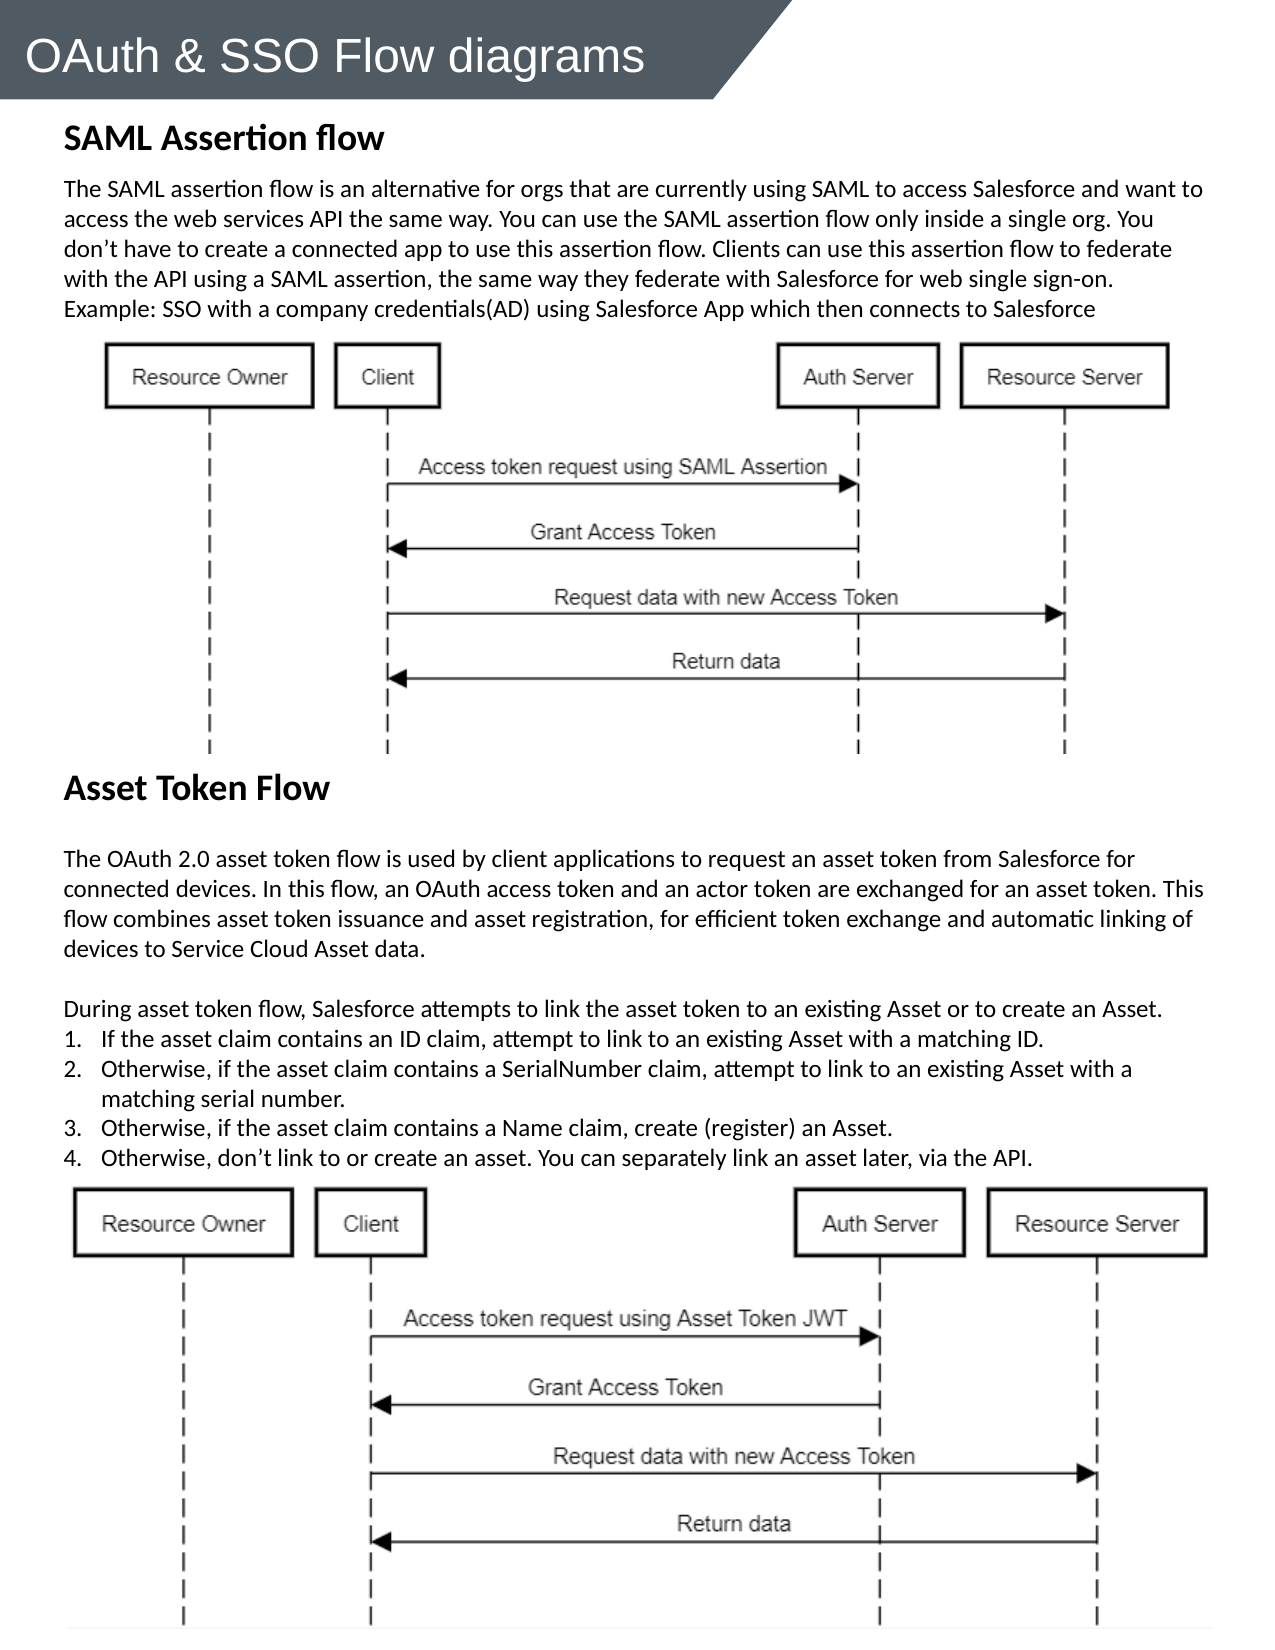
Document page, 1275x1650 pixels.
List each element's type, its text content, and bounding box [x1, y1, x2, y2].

picture [66, 1181, 1215, 1629]
picture [98, 335, 1177, 755]
title OAuth & SSO Flow diagrams [24, 24, 700, 142]
text_box Asset Token Flow The OAuth 2.0 asset token flow is used by client applications to request an asset token from Salesforce for connected devices. In this flow, an OAuth access token and an actor token are exchanged for an asset token. This flow combines asset token issuance and asset registration, for efficient token exchange and automatic linking of devices to Service Cloud Asset data. During asset token flow, Salesforce attempts to link the asset token to an existing Asset or to create an Asset. If the asset claim contains an ID claim, attempt to link to an existing Asset with a matching ID. Otherwise, if the asset claim contains a SerialNumber claim, attempt to link to an existing Asset with a matching serial number. Otherwise, if the asset claim contains a Name claim, create (register) an Asset. Otherwise, don’t link to or create an asset. You can separately link an asset later, via the API. [63, 762, 1212, 1172]
list SAML Assertion flow The SAML assertion flow is an alternative for orgs that are currently using SAML to access Salesforce and want to access the web services API the same way. You can use the SAML assertion flow only inside a single org. You don’t have to create a connected app to use this assertion flow. Clients can use this assertion flow to federate with the API using a SAML assertion, the same way they federate with Salesforce for web single sign-on. Example: SSO with a company credentials(AD) using Salesforce App which then connects to Salesforce [63, 112, 1212, 325]
